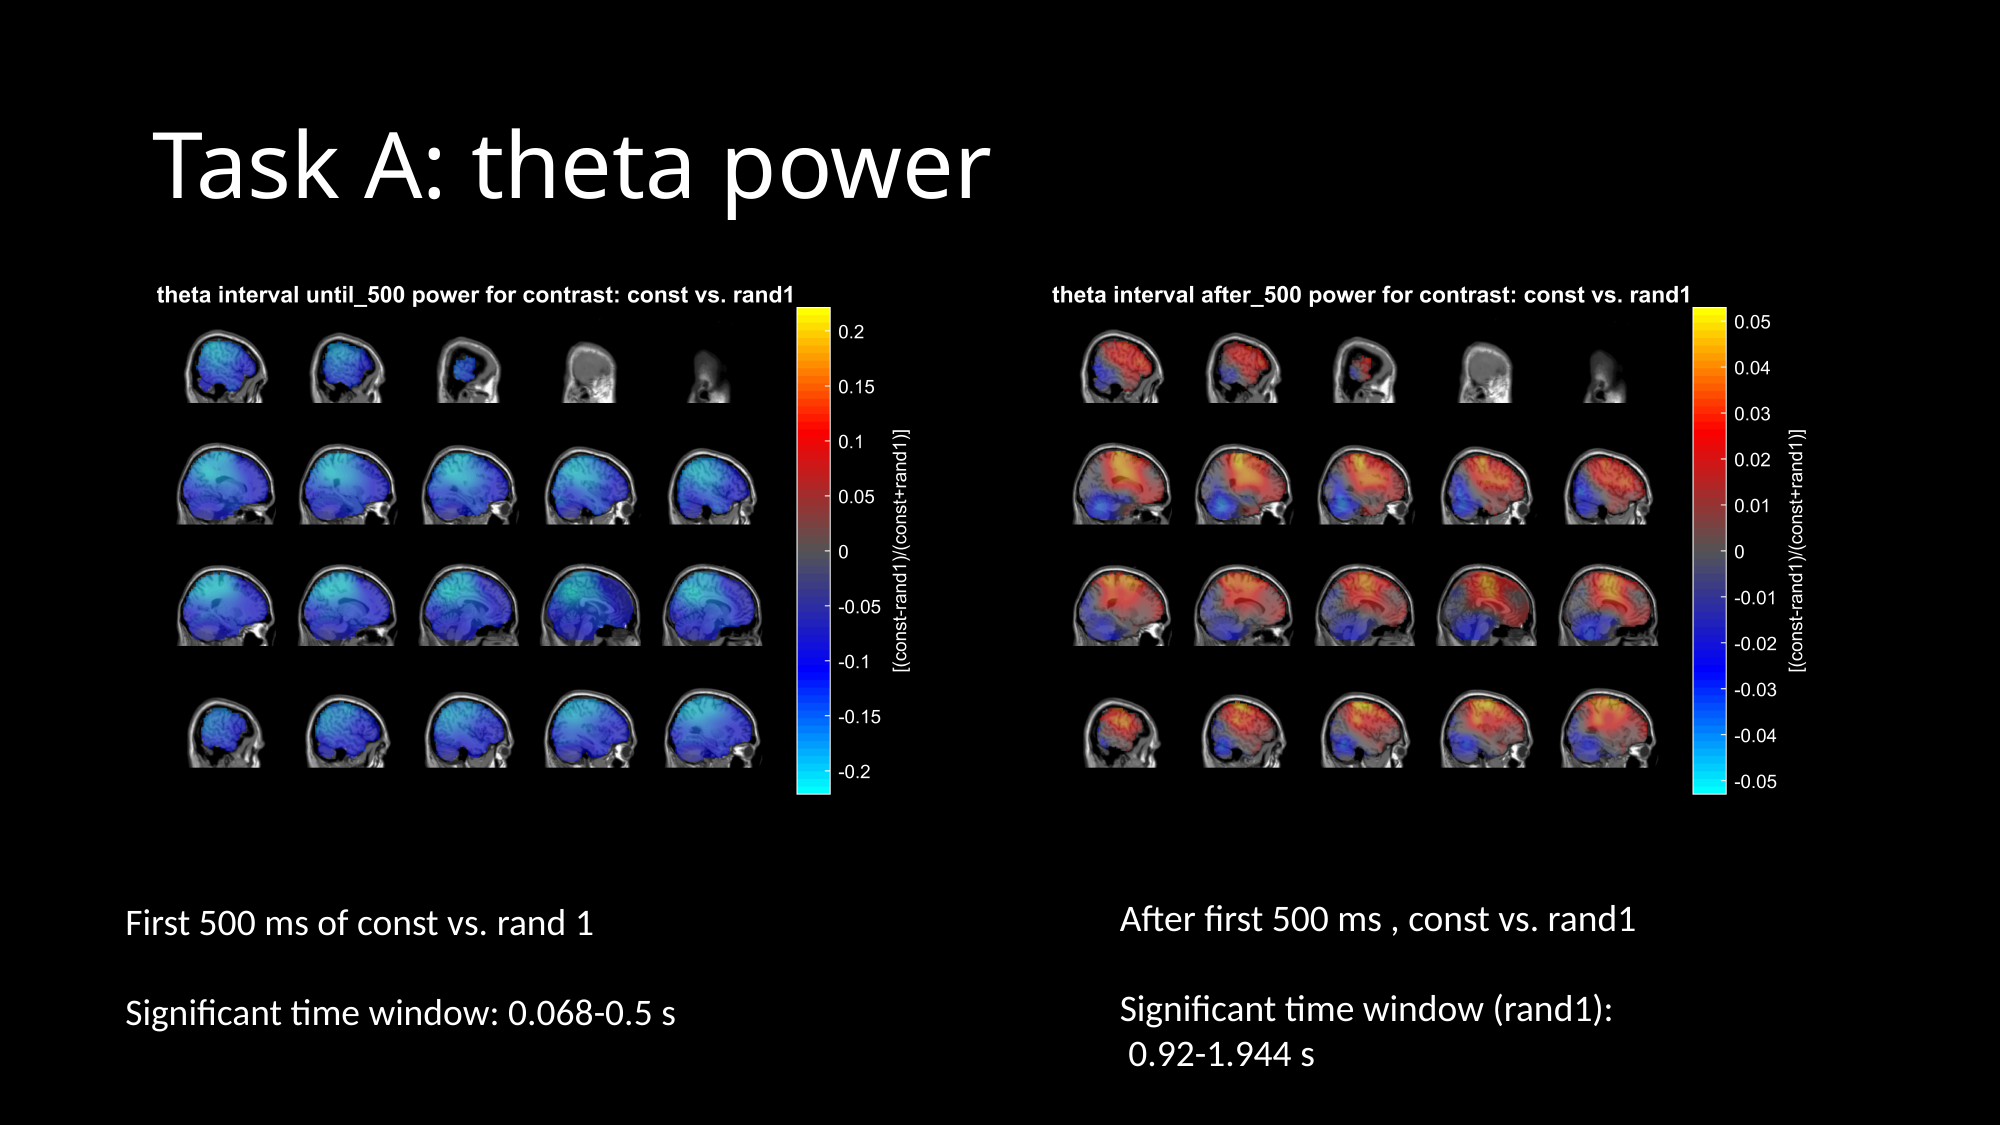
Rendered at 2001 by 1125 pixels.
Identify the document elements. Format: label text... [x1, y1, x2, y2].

picture [70, 234, 946, 891]
text_box First 500 ms of const vs. rand 1 Significant time window: 0.068-0.5 s [110, 891, 756, 1041]
text_box After first 500 ms , const vs. rand1 Significant time window (rand1): 0.92-1.944 s [1104, 891, 1750, 1082]
title Task A: theta power [137, 59, 1863, 278]
picture [966, 234, 1842, 891]
